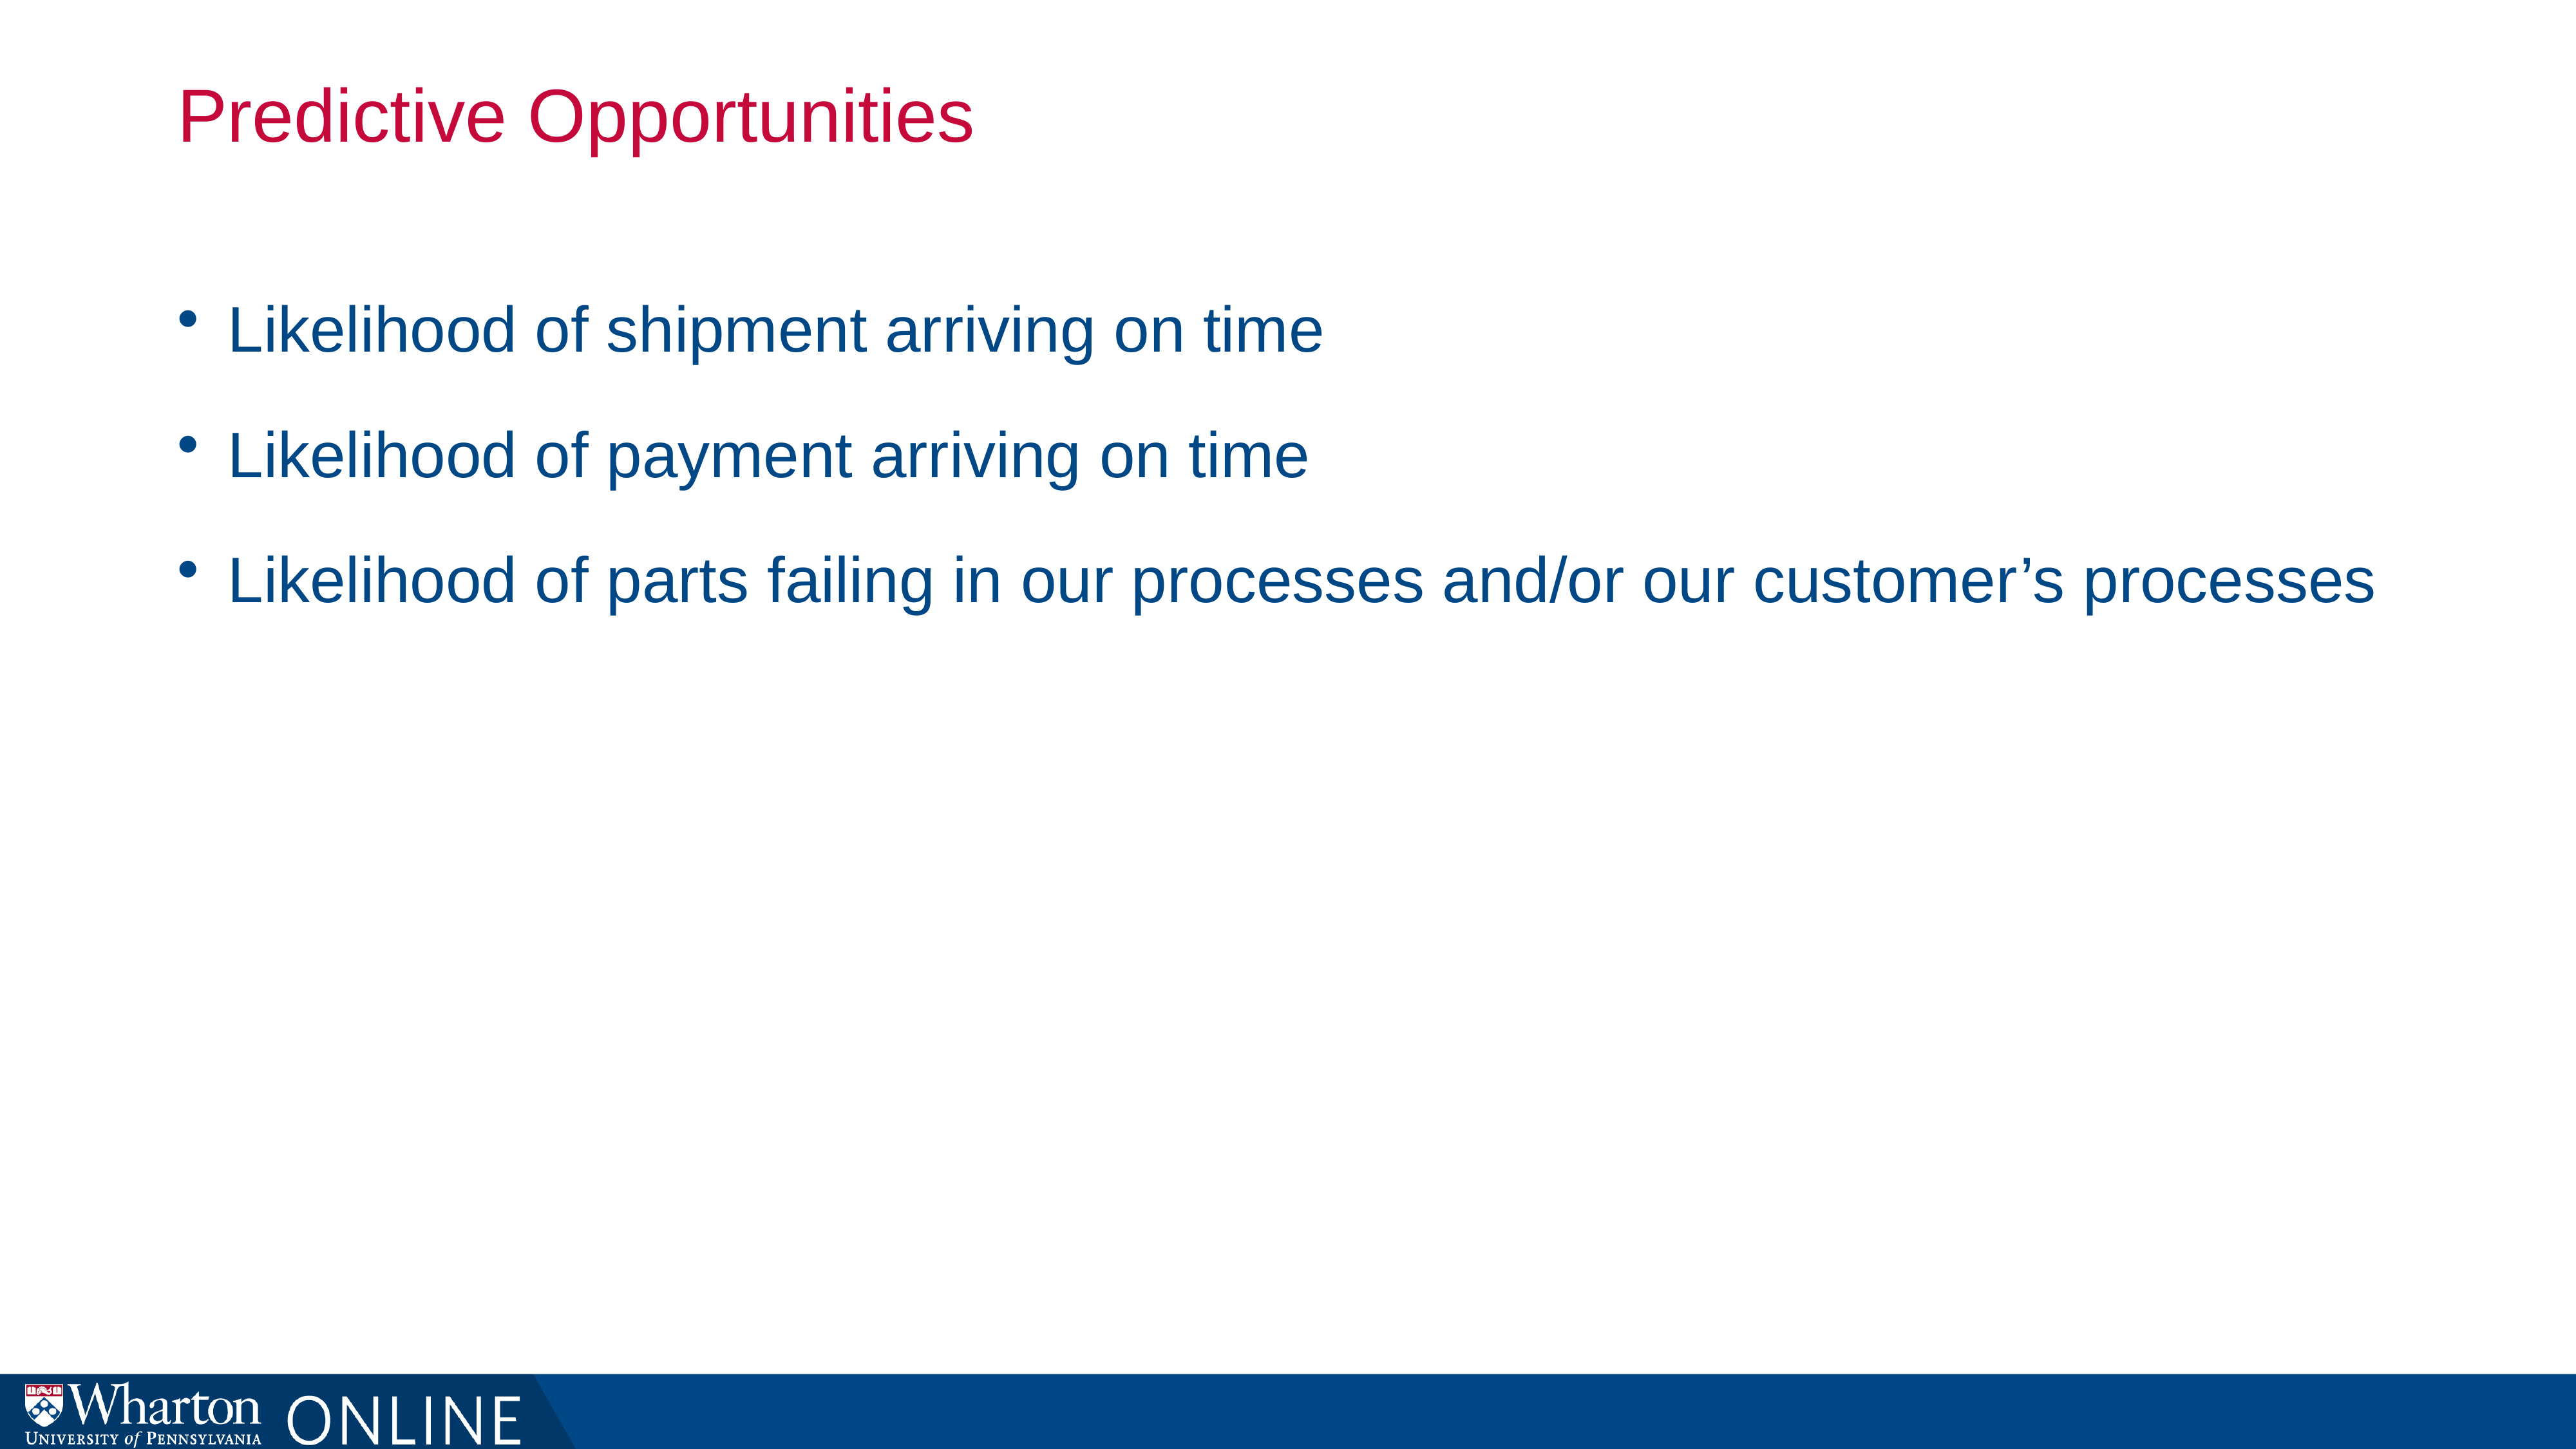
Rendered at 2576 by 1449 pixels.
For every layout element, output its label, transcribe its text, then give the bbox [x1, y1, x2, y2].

picture [25, 1381, 520, 1448]
title Predictive Opportunities [176, 77, 2400, 179]
list Likelihood of shipment arriving on time Likelihood of payment arriving on time Likelihood of parts failing in our processes and/or our customer’s processes [176, 279, 2400, 1358]
